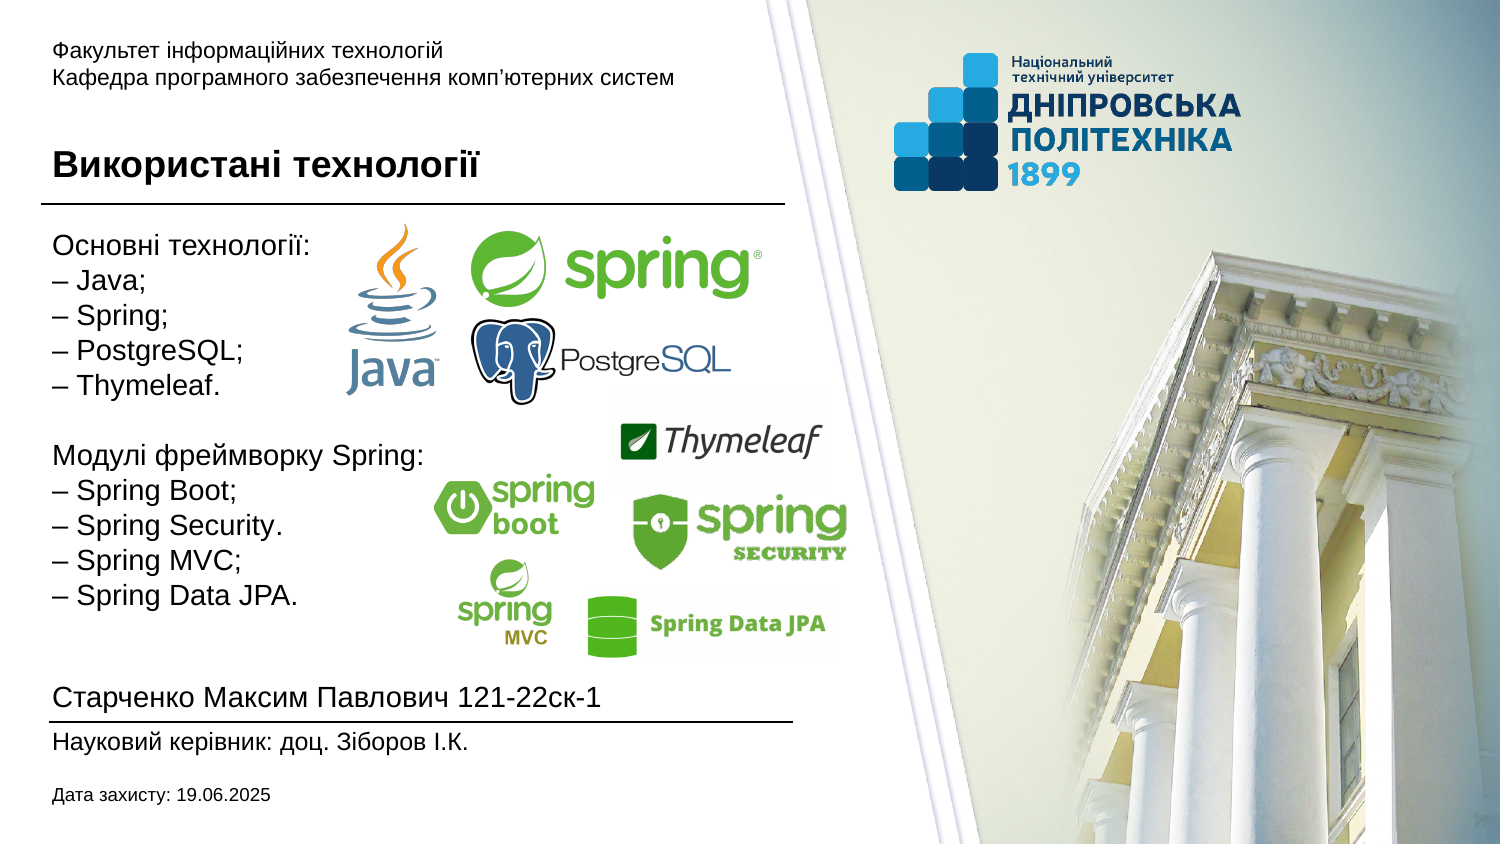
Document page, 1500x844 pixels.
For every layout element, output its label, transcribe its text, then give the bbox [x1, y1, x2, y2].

text_box Старченко Максим Павлович 121-22ск-1 [40, 687, 791, 720]
text_box Дата захисту: 19.06.2025 [40, 779, 903, 812]
text_box Науковий керівник: доц. Зіборов І.К. [40, 723, 791, 762]
picture [0, 0, 1500, 844]
text_box Факультет інформаційних технологій Кафедра програмного забезпечення комп’ютерних систем [40, 29, 838, 97]
text_box Основні технології: – Java; – Spring; – PostgreSQL; – Thymeleaf. Модулі фреймворку Spring: – Spring Boot; – Spring Security. – Spring MVC; – Spring Data JPA. [40, 220, 818, 687]
title Використані технології [40, 143, 801, 187]
